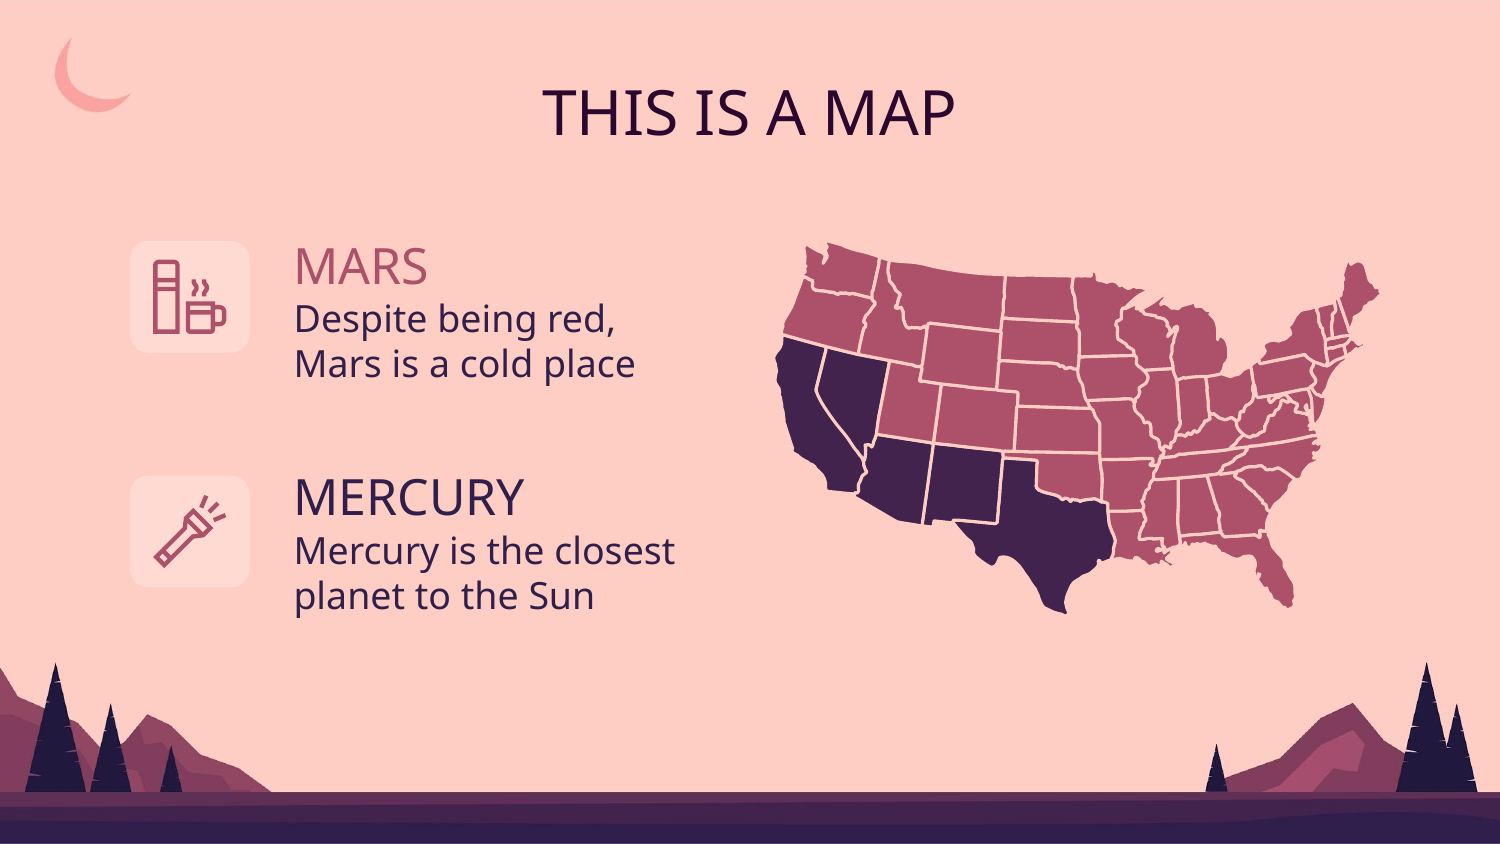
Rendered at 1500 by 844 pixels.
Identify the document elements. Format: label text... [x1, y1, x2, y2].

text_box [773, 240, 1383, 634]
picture [0, 0, 1500, 844]
title THIS IS A MAP [118, 57, 1382, 152]
text_box [129, 475, 250, 588]
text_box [152, 494, 227, 569]
text_box [129, 240, 250, 353]
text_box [152, 259, 227, 335]
text_box Mercury is the closest planet to the Sun [278, 511, 692, 606]
text_box MERCURY [278, 450, 692, 511]
text_box Despite being red, Mars is a cold place [278, 280, 692, 375]
text_box MARS [278, 219, 705, 306]
